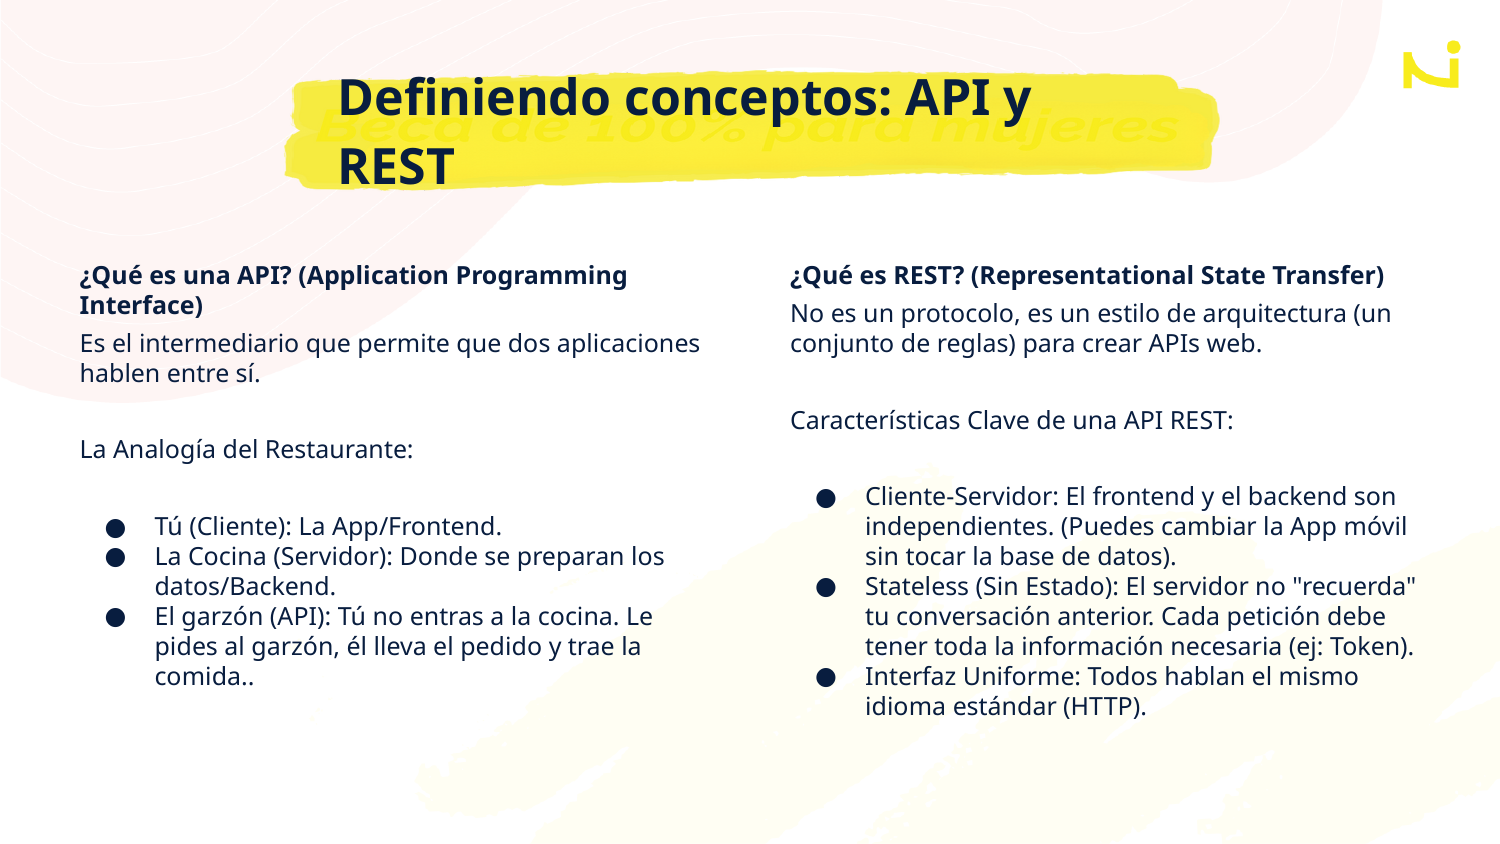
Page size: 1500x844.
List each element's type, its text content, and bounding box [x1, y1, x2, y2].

text_box ¿Qué es una API? (Application Programming Interface) Es el intermediario que permite que dos aplicaciones hablen entre sí. La Analogía del Restaurante: Tú (Cliente): La App/Frontend. La Cocina (Servidor): Donde se preparan los datos/Backend. El garzón (API): Tú no entras a la cocina. Le pides al garzón, él lleva el pedido y trae la comida.. [64, 244, 725, 706]
picture [0, 0, 1500, 844]
text_box ¿Qué es REST? (Representational State Transfer) No es un protocolo, es un estilo de arquitectura (un conjunto de reglas) para crear APIs web. Características Clave de una API REST: Cliente-Servidor: El frontend y el backend son independientes. (Puedes cambiar la App móvil sin tocar la base de datos). Stateless (Sin Estado): El servidor no "recuerda" tu conversación anterior. Cada petición debe tener toda la información necesaria (ej: Token). Interfaz Uniforme: Todos hablan el mismo idioma estándar (HTTP). [775, 244, 1436, 736]
